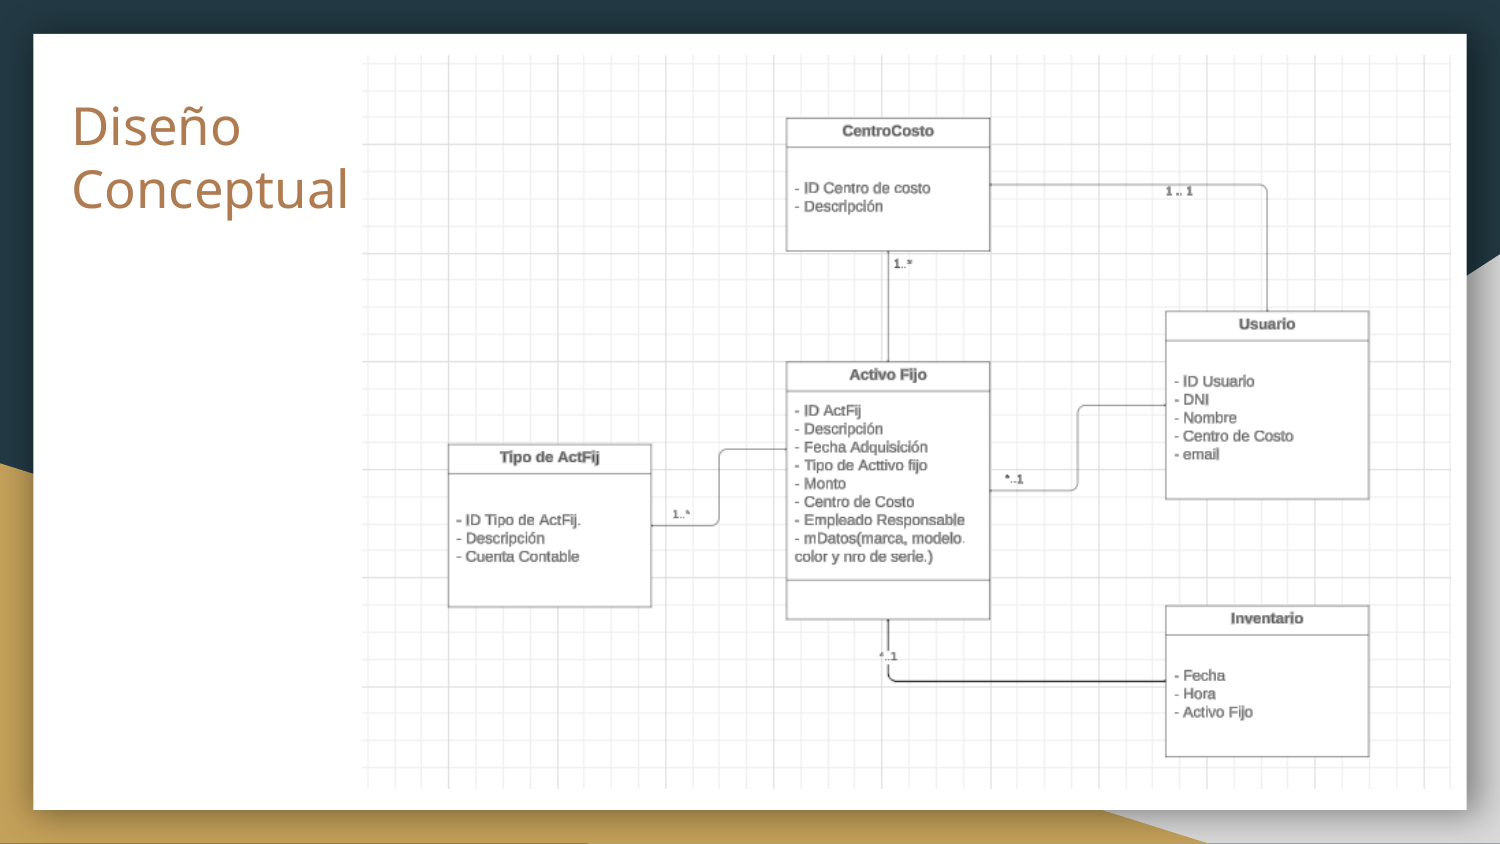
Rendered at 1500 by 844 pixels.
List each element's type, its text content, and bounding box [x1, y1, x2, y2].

picture [362, 55, 1452, 789]
title Diseño Conceptual [56, 77, 357, 235]
